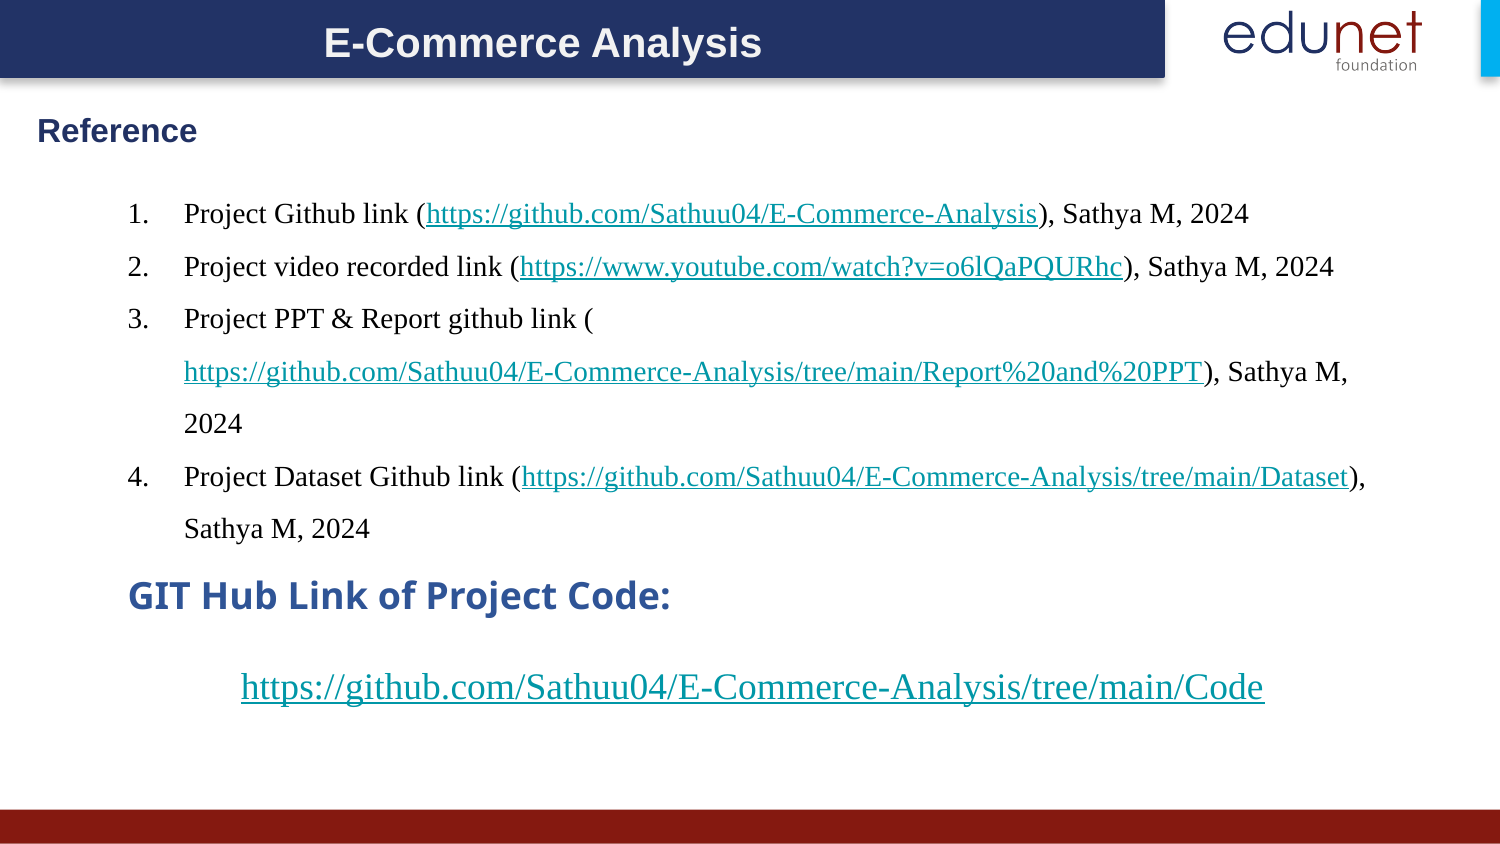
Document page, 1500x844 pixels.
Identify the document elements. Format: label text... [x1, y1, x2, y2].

picture [1219, 8, 1424, 75]
text_box Project Github link (https://github.com/Sathuu04/E-Commerce-Analysis), Sathya M, 2024 Project video recorded link (https://www.youtube.com/watch?v=o6lQaPQURhc), Sathya M, 2024 Project PPT & Report github link (https://github.com/Sathuu04/E-Commerce-Analysis/tree/main/Report%20and%20PPT), Sathya M, 2024 Project Dataset Github link (https://github.com/Sathuu04/E-Commerce-Analysis/tree/main/Dataset), Sathya M, 2024 GIT Hub Link of Project Code: https://github.com/Sathuu04/E-Commerce-Analysis/tree/main/Code [112, 169, 1393, 768]
text_box E-Commerce Analysis [19, 7, 1068, 75]
text_box Reference [22, 94, 750, 176]
